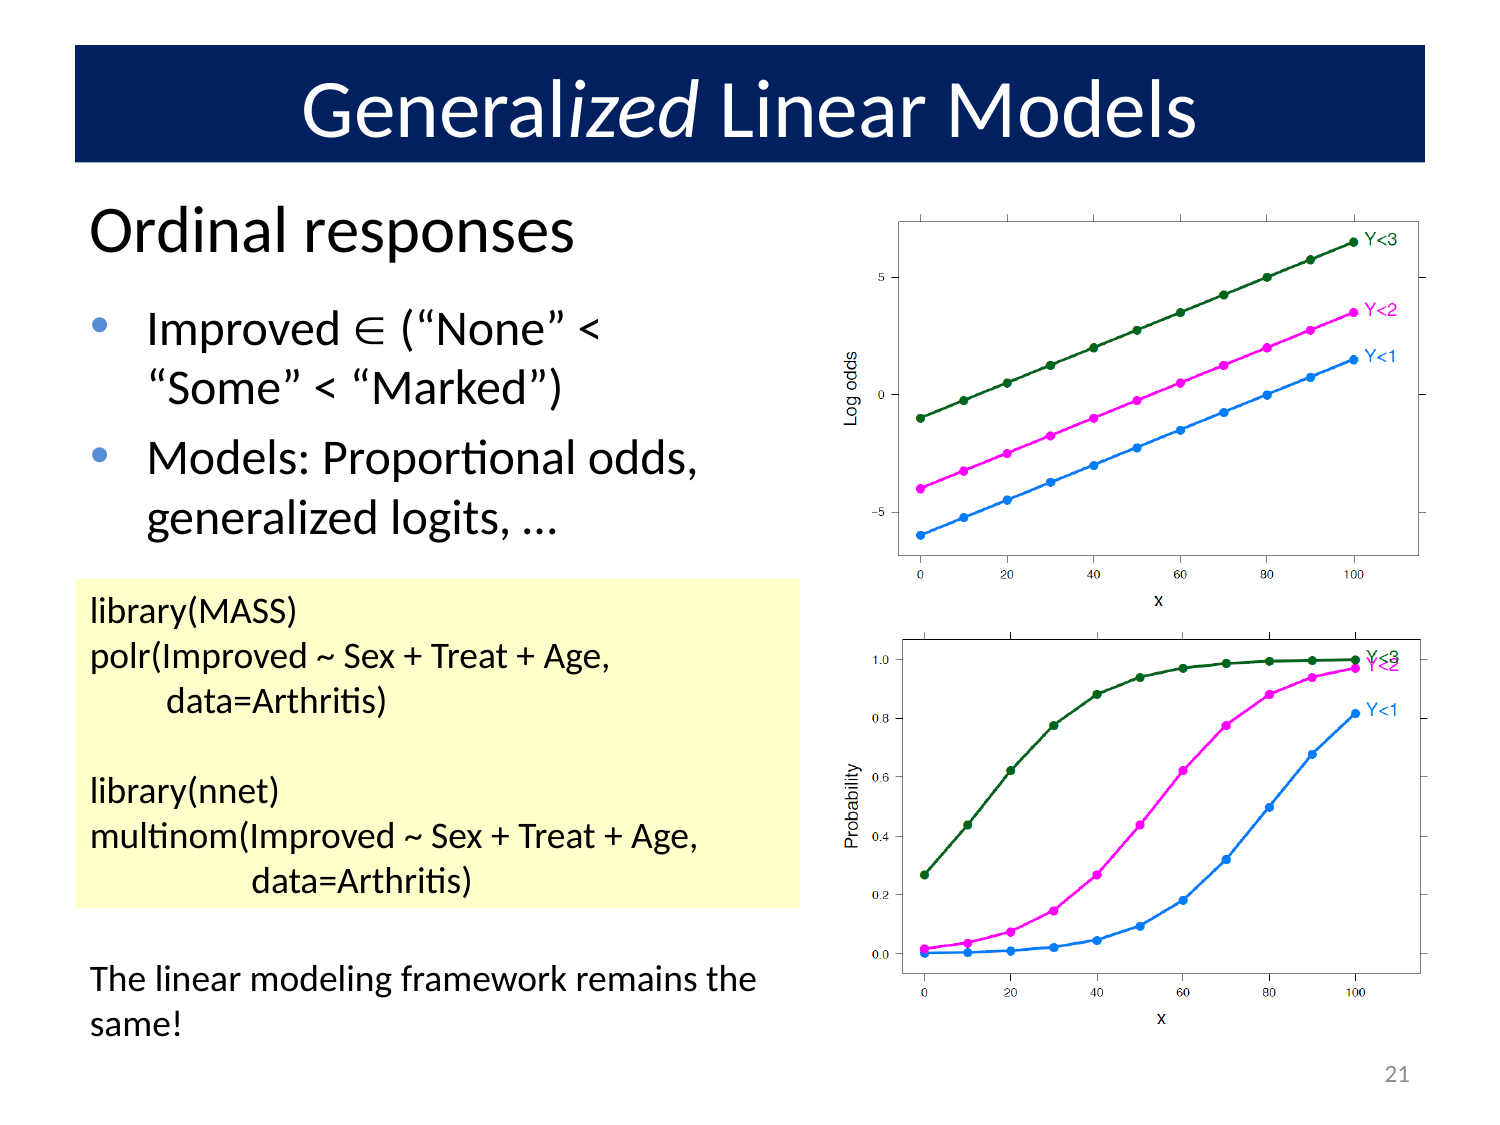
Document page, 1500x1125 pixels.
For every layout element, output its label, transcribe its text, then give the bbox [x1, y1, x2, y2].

title Generalized Linear Models [75, 45, 1425, 163]
text_box library(MASS) polr(Improved ~ Sex + Treat + Age, data=Arthritis) library(nnet) multinom(Improved ~ Sex + Treat + Age, data=Arthritis) [75, 578, 800, 909]
slide_number 21 [1074, 1042, 1425, 1103]
text_box The linear modeling framework remains the same! [75, 946, 800, 1052]
picture [836, 207, 1431, 610]
list Improved  (“None” < “Some” < “Marked”) Models: Proportional odds, generalized logits, … [75, 287, 738, 563]
text_box Ordinal responses [75, 178, 788, 274]
picture [841, 624, 1431, 1028]
